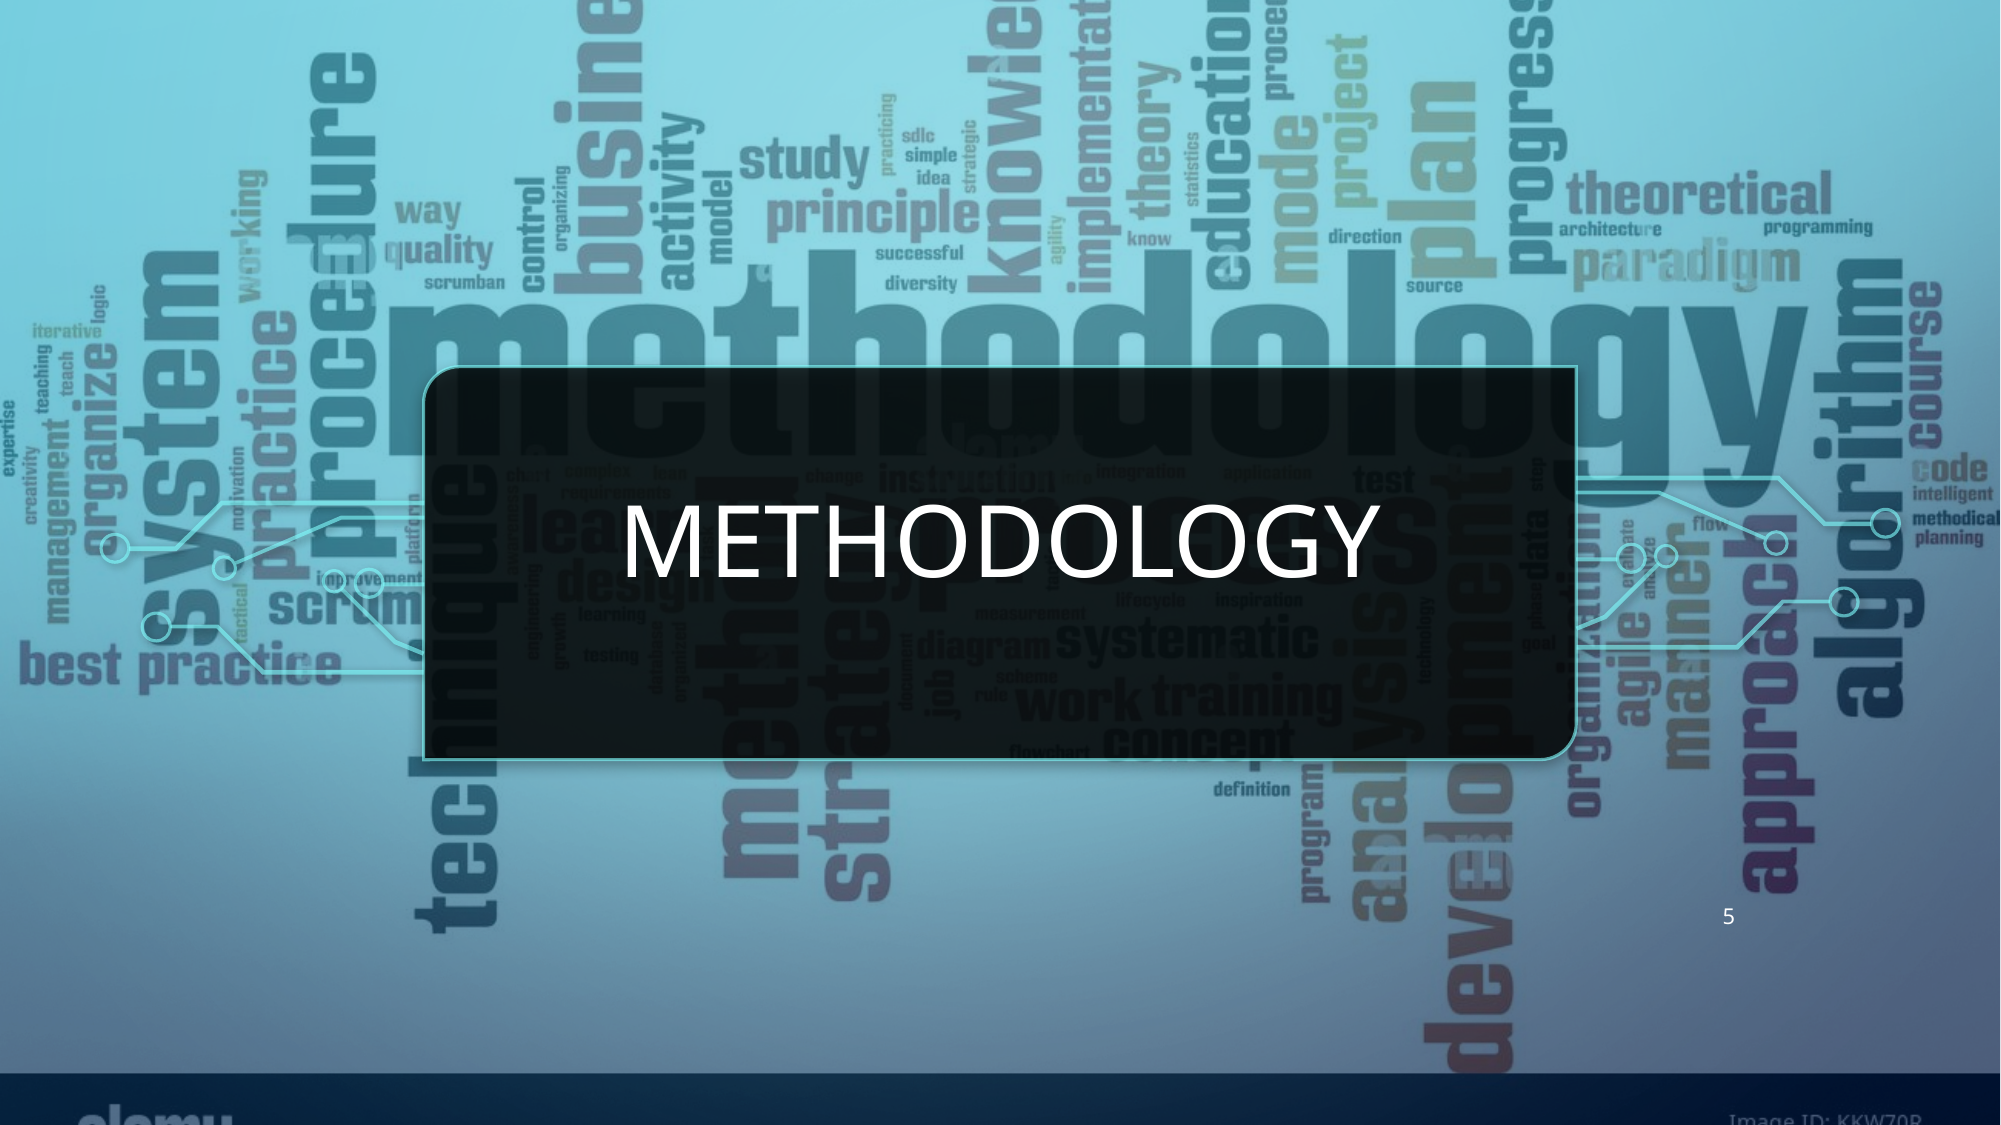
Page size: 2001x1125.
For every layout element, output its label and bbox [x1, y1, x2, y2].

picture [0, 0, 2000, 1125]
text_box [99, 366, 1902, 760]
